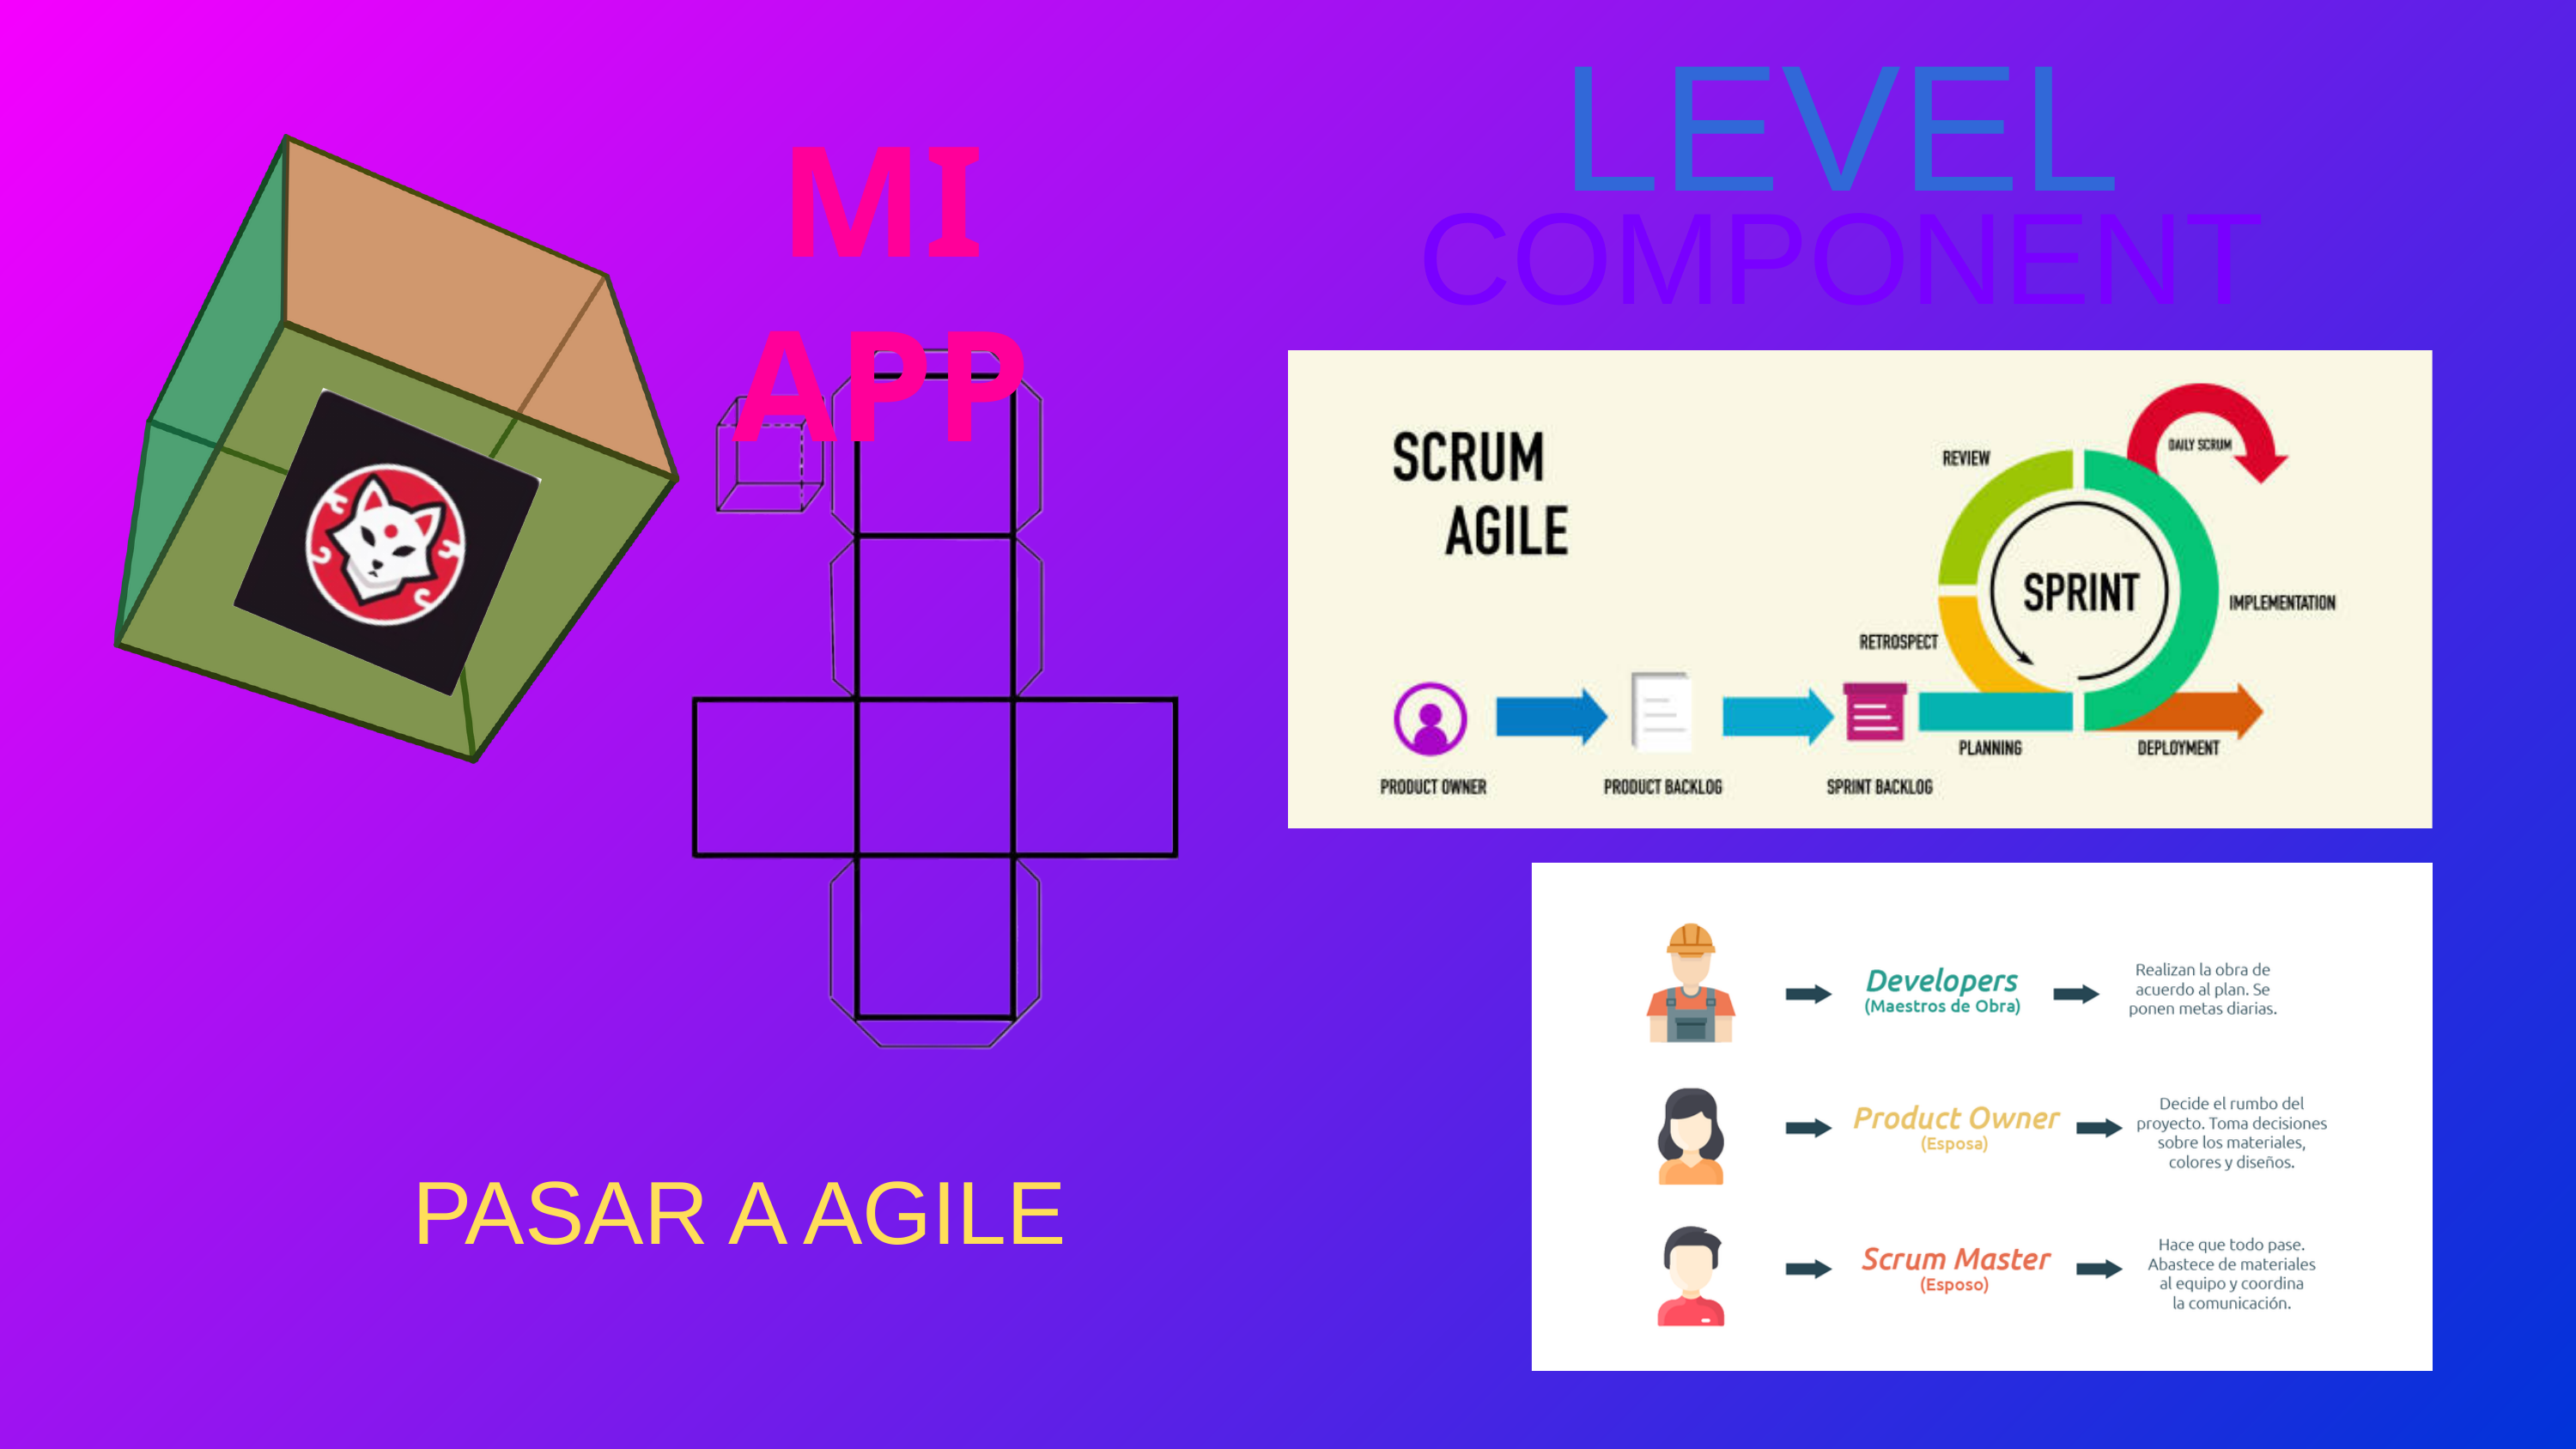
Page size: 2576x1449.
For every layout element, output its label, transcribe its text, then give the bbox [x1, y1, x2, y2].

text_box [411, 1076, 1571, 1245]
text_box MI APP [702, 103, 1061, 472]
picture [234, 389, 541, 696]
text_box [1271, 52, 2412, 332]
text_box [1531, 863, 2433, 1371]
text_box [653, 331, 1217, 1065]
text_box [1287, 350, 2433, 828]
text_box [112, 134, 680, 765]
